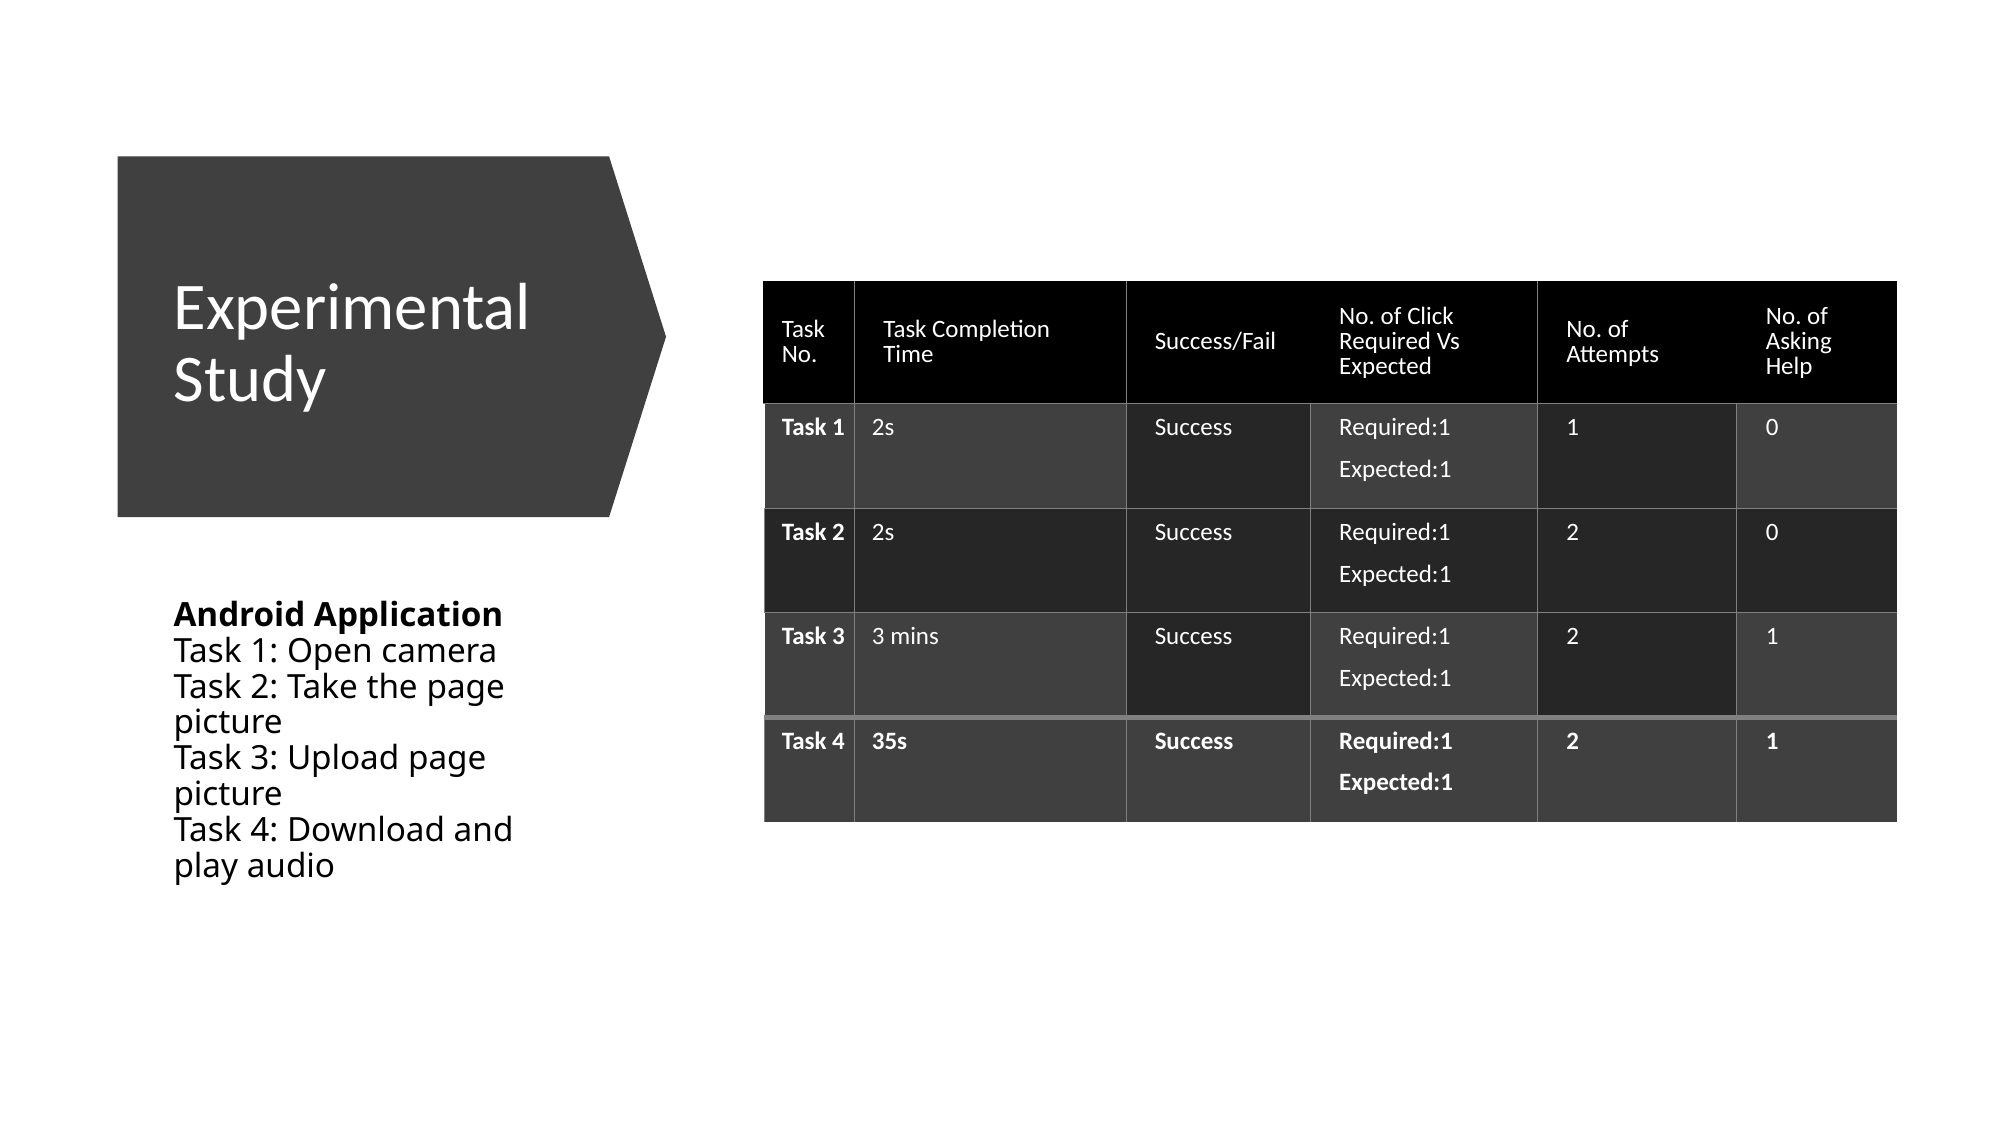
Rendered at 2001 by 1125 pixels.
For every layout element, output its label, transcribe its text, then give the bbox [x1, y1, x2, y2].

table_header No. of Click Required Vs Expected [1310, 284, 1537, 403]
table_cell 1 [1737, 720, 1897, 822]
table_header Task Completion Time [855, 284, 1126, 403]
table_cell Required:1 Expected:1 [1311, 404, 1537, 508]
table_cell 0 [1737, 404, 1897, 508]
table_cell 2s [855, 404, 1126, 508]
table_cell 0 [1737, 509, 1897, 612]
table_cell Task 3 [765, 613, 854, 715]
table_cell 1 [1538, 404, 1736, 508]
table_cell 2 [1538, 509, 1736, 612]
table_header No. of Attempts [1538, 284, 1737, 403]
table_cell Required:1 Expected:1 [1311, 720, 1537, 822]
table_cell Success [1127, 509, 1310, 612]
table_cell Task 2 [765, 509, 854, 612]
table_cell 35s [855, 720, 1126, 822]
table_cell Success [1127, 613, 1310, 715]
table_cell 1 [1737, 613, 1897, 715]
table_header No. of Asking Help [1737, 284, 1897, 403]
text_box [116, 155, 668, 519]
table_header Success/Fail [1127, 284, 1310, 403]
table_header Task No. [766, 284, 854, 403]
table_cell Task 4 [765, 720, 854, 822]
table_cell 2 [1538, 613, 1736, 715]
table_cell 3 mins [855, 613, 1126, 715]
table_cell Required:1 Expected:1 [1311, 509, 1537, 612]
table_cell Success [1127, 404, 1310, 508]
table_cell 2 [1538, 720, 1736, 822]
table_cell Task 1 [765, 404, 854, 508]
table_cell Required:1 Expected:1 [1311, 613, 1537, 715]
table_cell Success [1127, 720, 1310, 822]
list Android Application Task 1: Open camera Task 2: Take the page picture Task 3: Upload page picture Task 4: Download and play audio [158, 550, 597, 949]
title Experimental Study [158, 197, 597, 490]
table_cell 2s [855, 509, 1126, 612]
